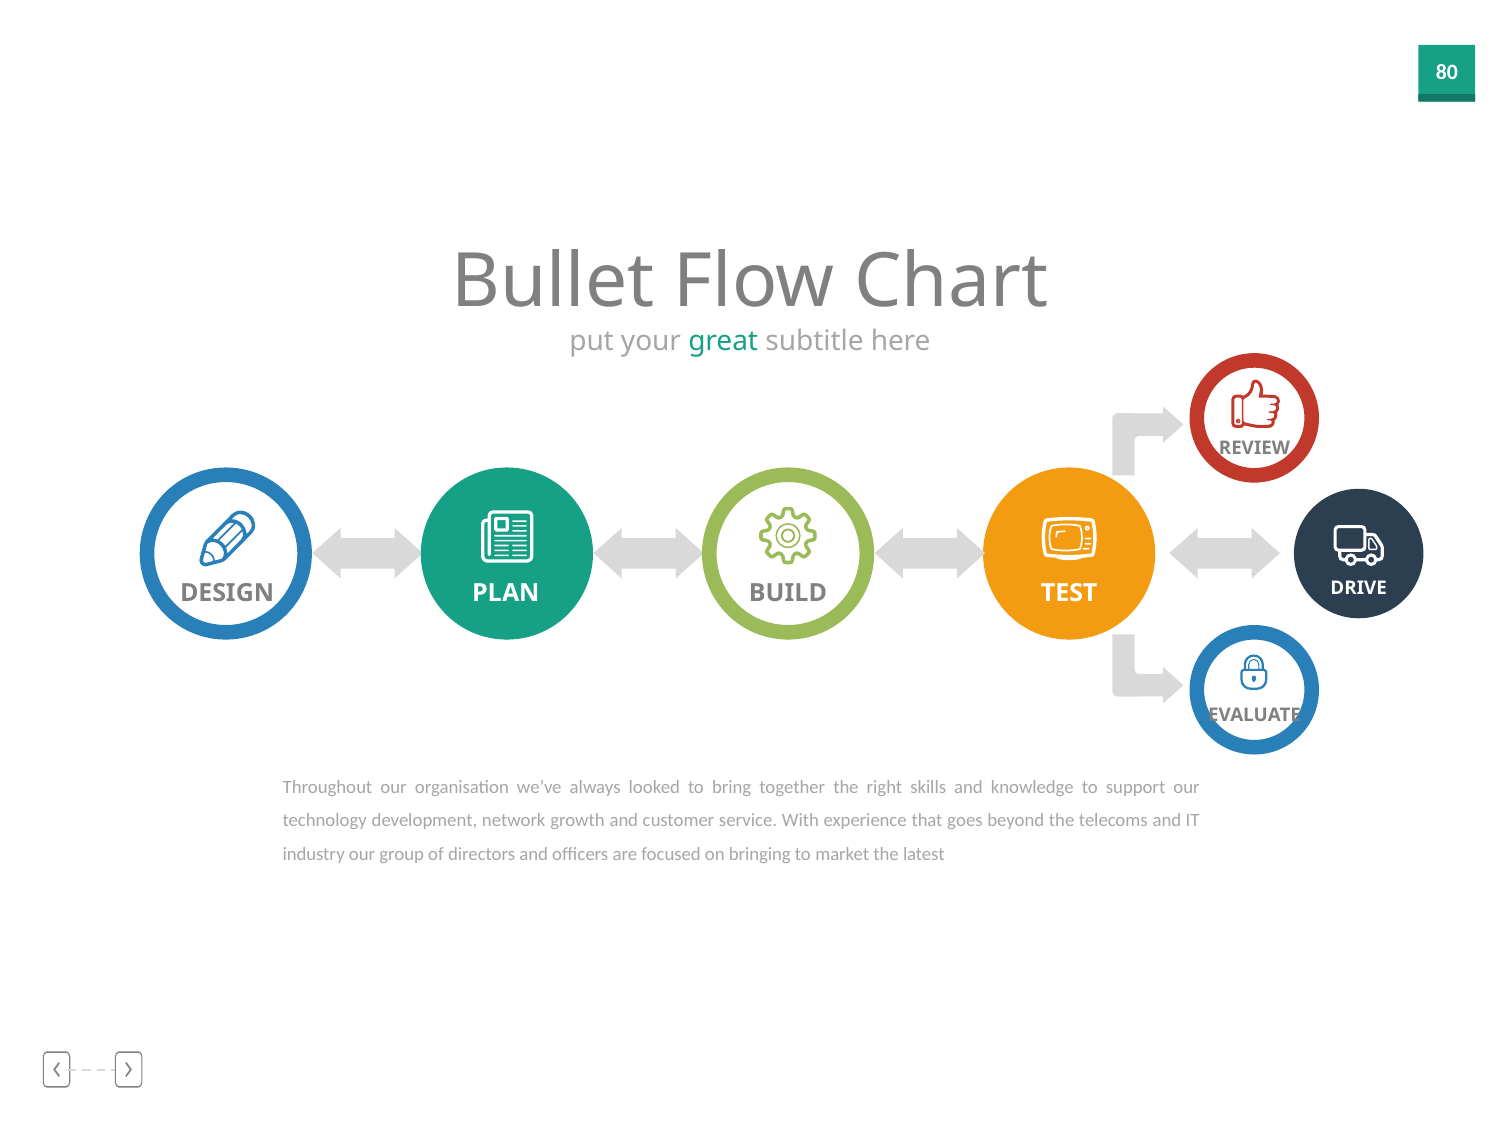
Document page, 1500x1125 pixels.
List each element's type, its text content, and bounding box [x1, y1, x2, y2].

text_box [174, 615, 277, 634]
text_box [462, 510, 549, 615]
text_box [1300, 495, 1418, 598]
text_box [1335, 607, 1383, 613]
text_box Bullet Flow Chart [436, 224, 1064, 330]
text_box [1195, 380, 1209, 455]
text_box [1209, 379, 1299, 467]
text_box [427, 473, 587, 634]
text_box [1112, 406, 1184, 476]
text_box [1299, 380, 1313, 456]
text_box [1027, 516, 1111, 615]
text_box [874, 528, 986, 579]
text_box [1320, 525, 1397, 607]
text_box [989, 473, 1150, 634]
text_box [312, 528, 423, 579]
text_box [1222, 467, 1287, 477]
text_box [708, 473, 868, 634]
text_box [172, 510, 282, 615]
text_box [1199, 654, 1310, 734]
text_box [1195, 670, 1199, 709]
text_box [593, 528, 704, 579]
text_box [145, 473, 306, 613]
text_box [1210, 359, 1298, 379]
text_box Throughout our organisation we’ve always looked to bring together the right skills and knowledge to support our technology development, network growth and customer service. With experience that goes beyond the telecoms and IT industry our group of directors and officers are focused on bringing to market the latest [267, 755, 1214, 872]
text_box [1208, 631, 1301, 654]
text_box [1216, 734, 1293, 749]
text_box [1169, 528, 1280, 579]
text_box [1112, 634, 1184, 704]
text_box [740, 506, 836, 615]
text_box put your great subtitle here [554, 330, 946, 364]
